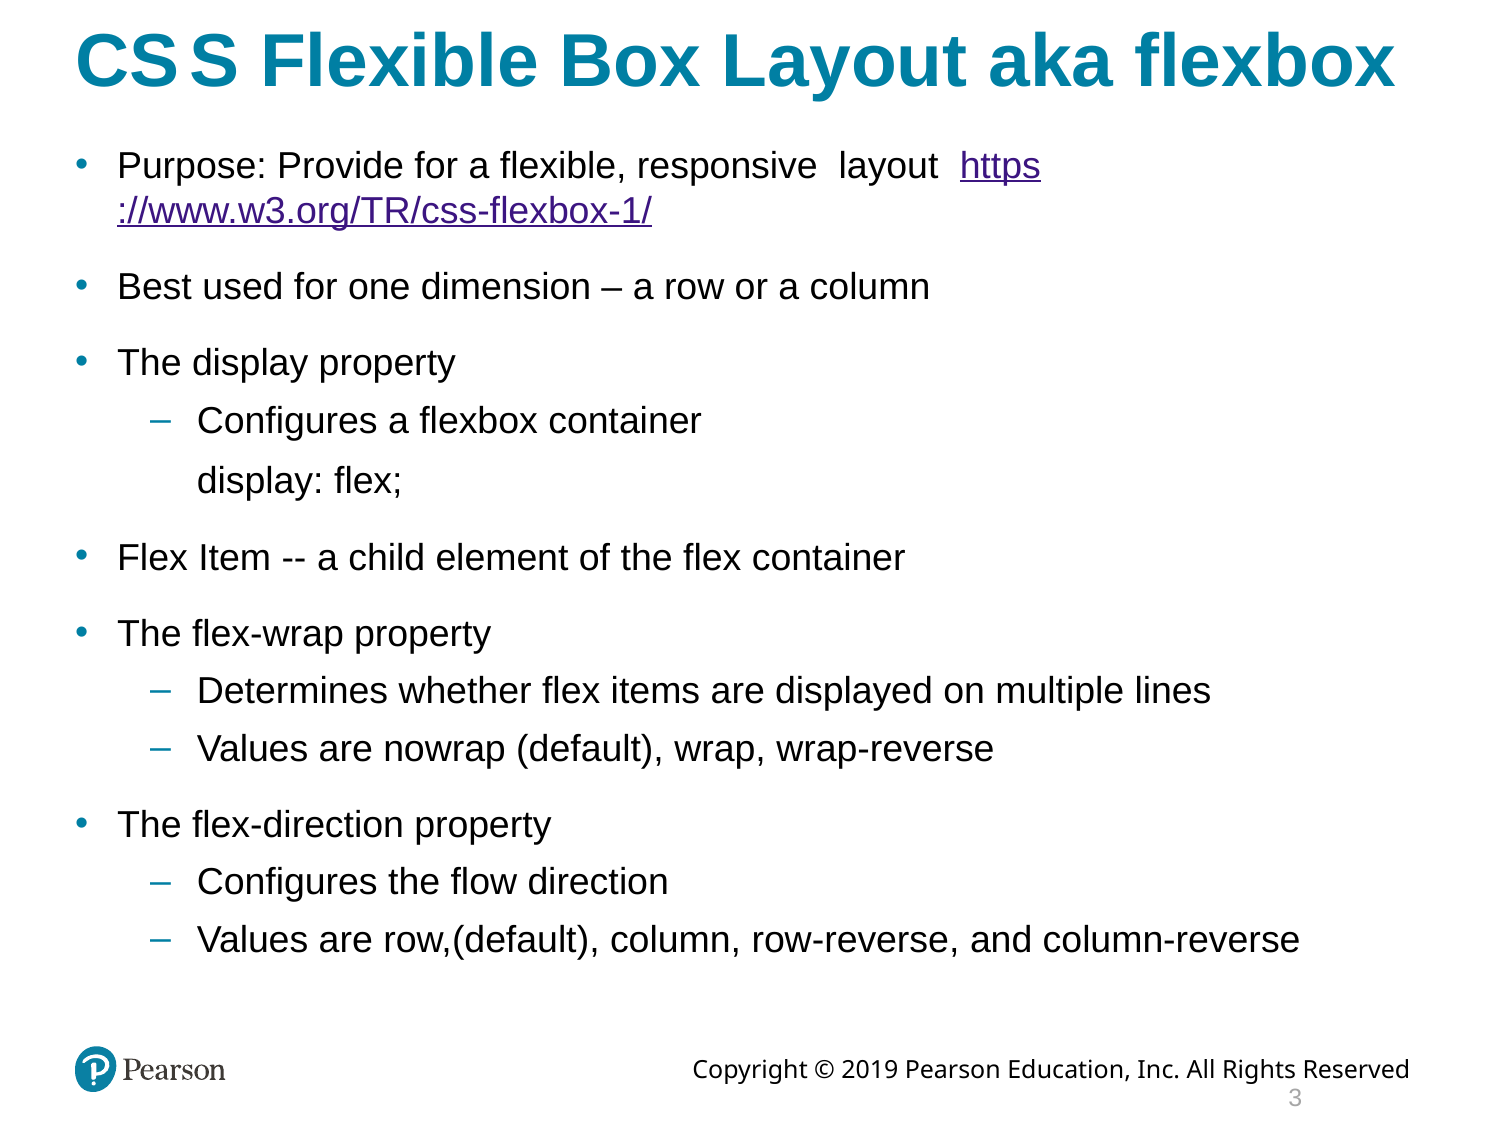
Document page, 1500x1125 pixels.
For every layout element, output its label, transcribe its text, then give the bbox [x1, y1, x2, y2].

list Purpose: Provide for a flexible, responsive layout https://www.w3.org/TR/css-flexbox-1/ Best used for one dimension – a row or a column The display property Configures a flexbox container [75, 140, 1413, 456]
title C S S Flexible Box Layout aka flexbox [75, 0, 1413, 102]
list display: flex; Flex Item -- a child element of the flex container The flex-wrap property Determines whether flex items are displayed on multiple lines Values are nowrap (default), wrap, wrap-reverse The flex-direction property Configures the flow direction Values are row,(default), column, row-reverse, and column-reverse [75, 456, 1413, 1094]
